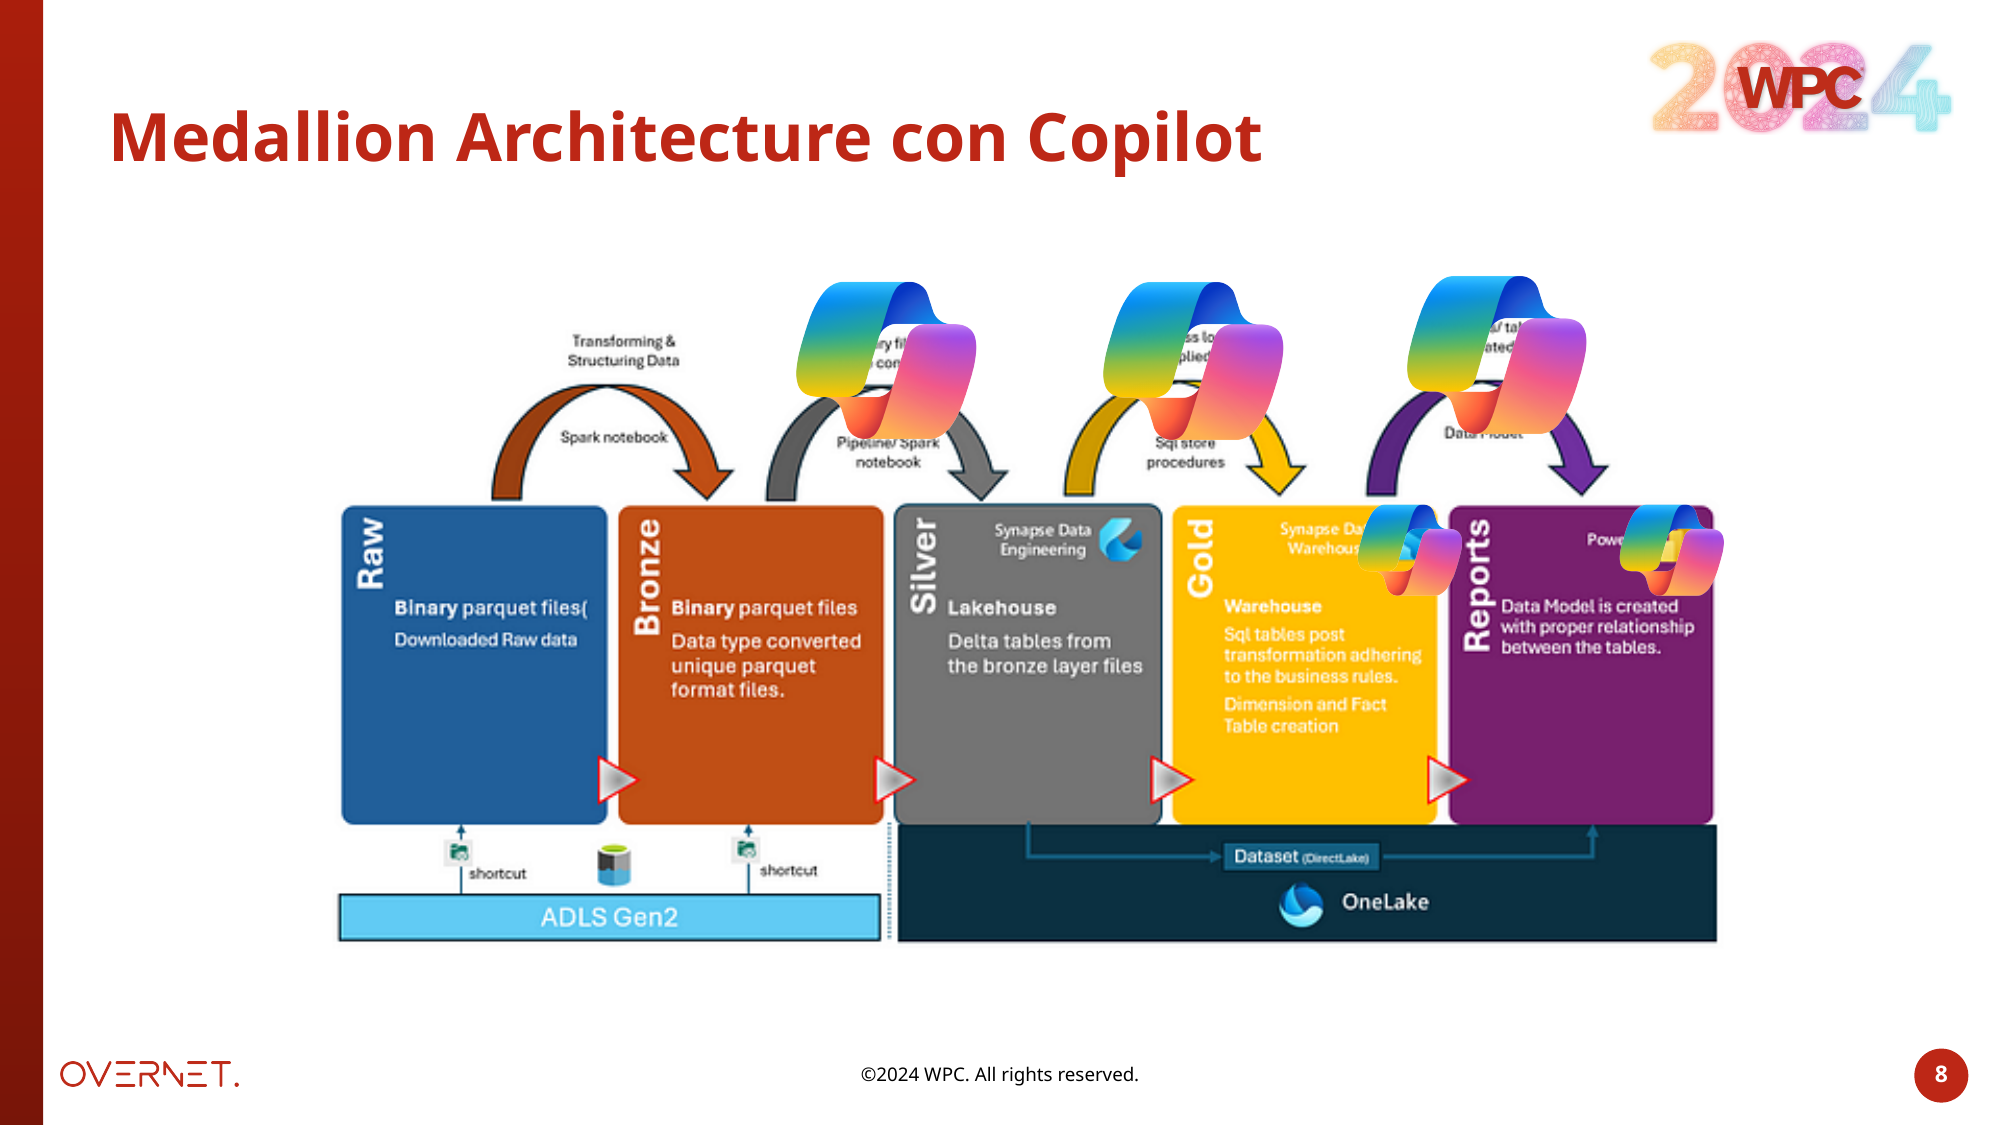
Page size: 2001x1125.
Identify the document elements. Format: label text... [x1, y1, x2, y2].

picture [60, 1061, 239, 1087]
picture [296, 256, 1755, 988]
title Medallion Architecture con Copilot [93, 40, 1615, 240]
picture [1647, 40, 1954, 135]
